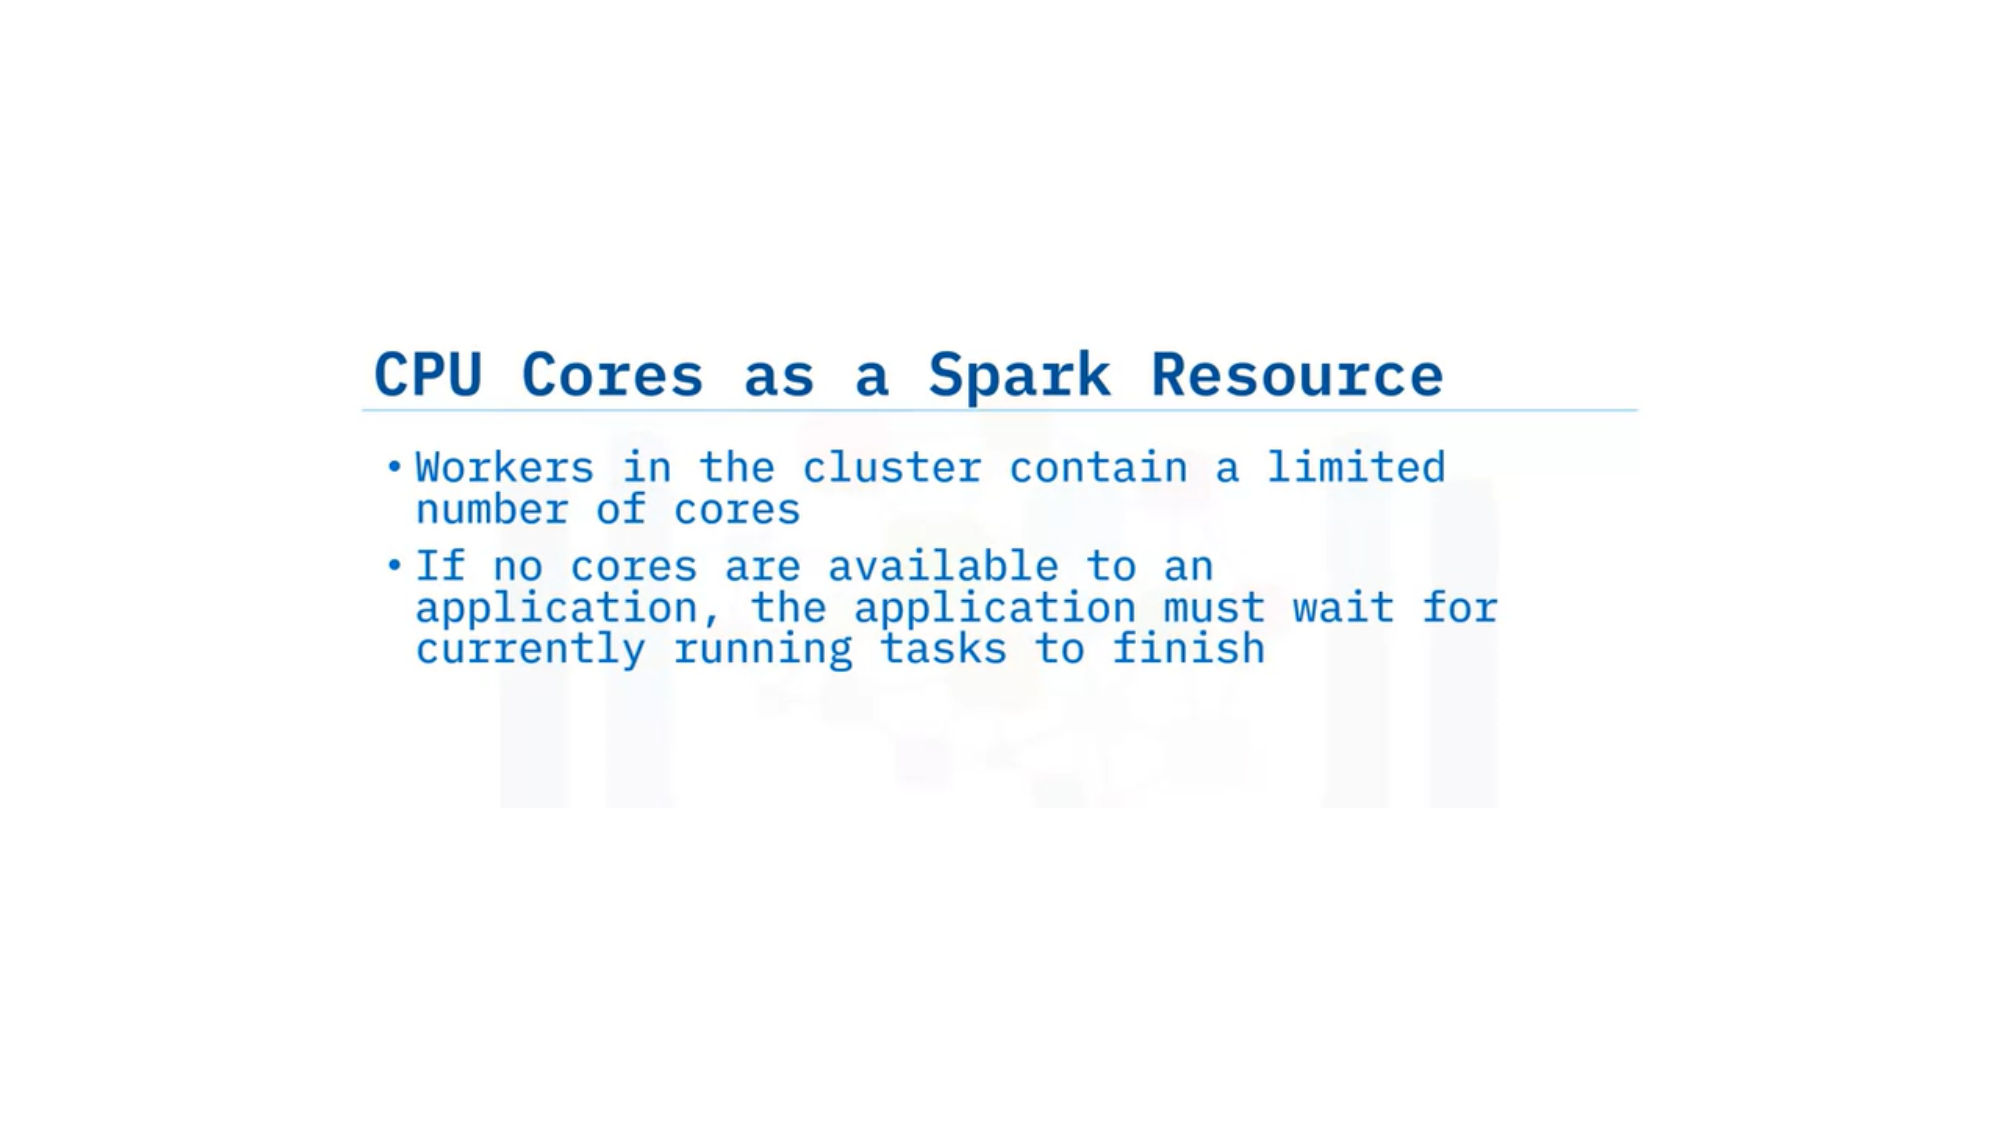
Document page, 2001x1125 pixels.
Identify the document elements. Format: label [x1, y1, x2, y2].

picture [351, 317, 1649, 808]
